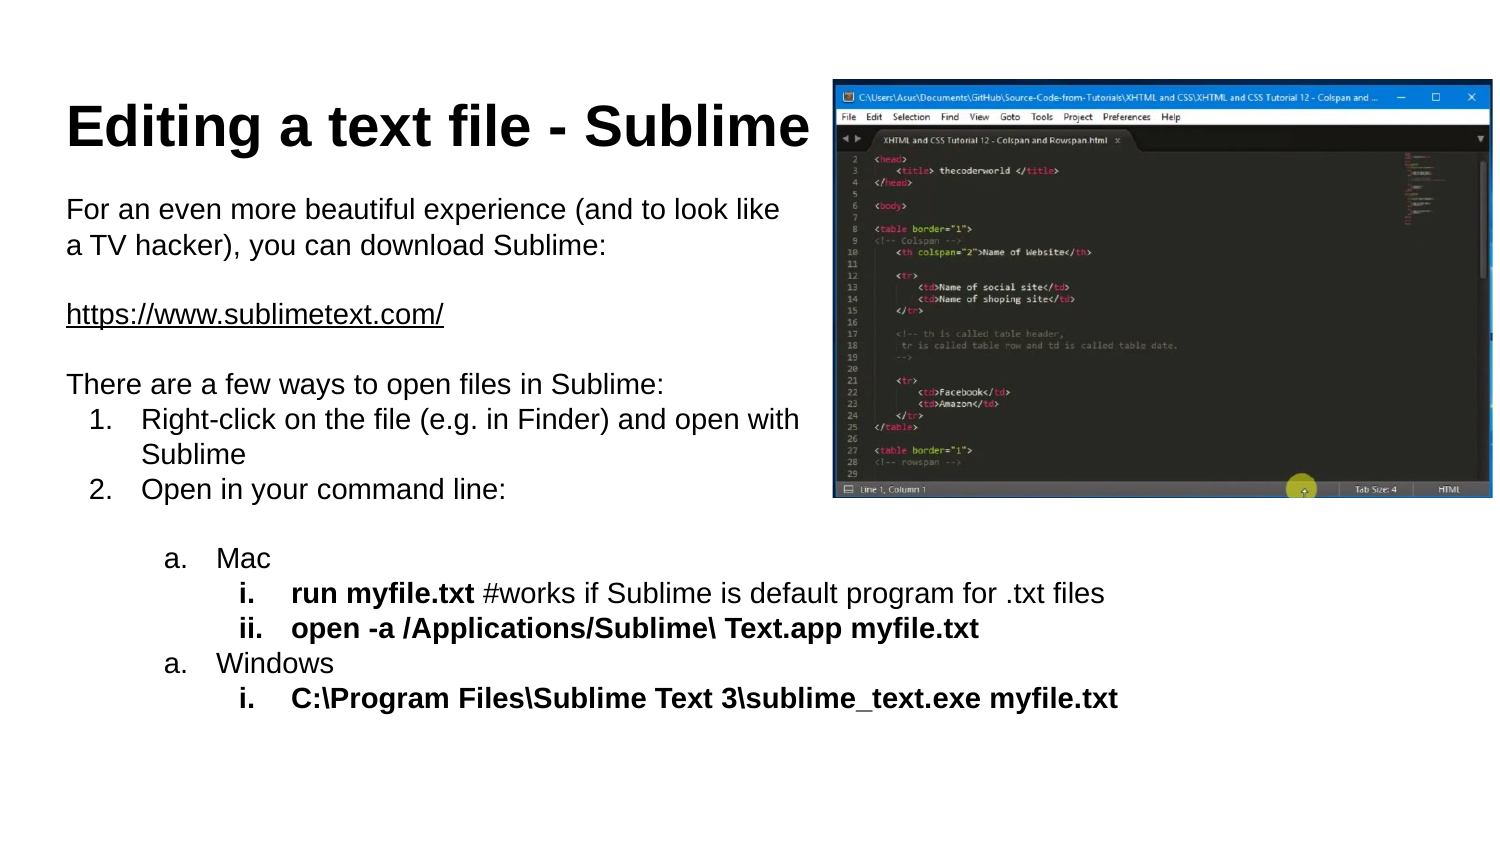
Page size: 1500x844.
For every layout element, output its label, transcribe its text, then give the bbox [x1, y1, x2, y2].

text_box For an even more beautiful experience (and to look like a TV hacker), you can download Sublime: https://www.sublimetext.com/ There are a few ways to open files in Sublime: Right-click on the file (e.g. in Finder) and open with Sublime Open in your command line: [51, 175, 821, 489]
title Editing a text file - Sublime [51, 72, 1449, 167]
text_box Mac run myfile.txt #works if Sublime is default program for .txt files open -a /Applications/Sublime\ Text.app myfile.txt Windows C:\Program Files\Sublime Text 3\sublime_text.exe myfile.txt [51, 489, 1137, 780]
picture [832, 79, 1493, 498]
